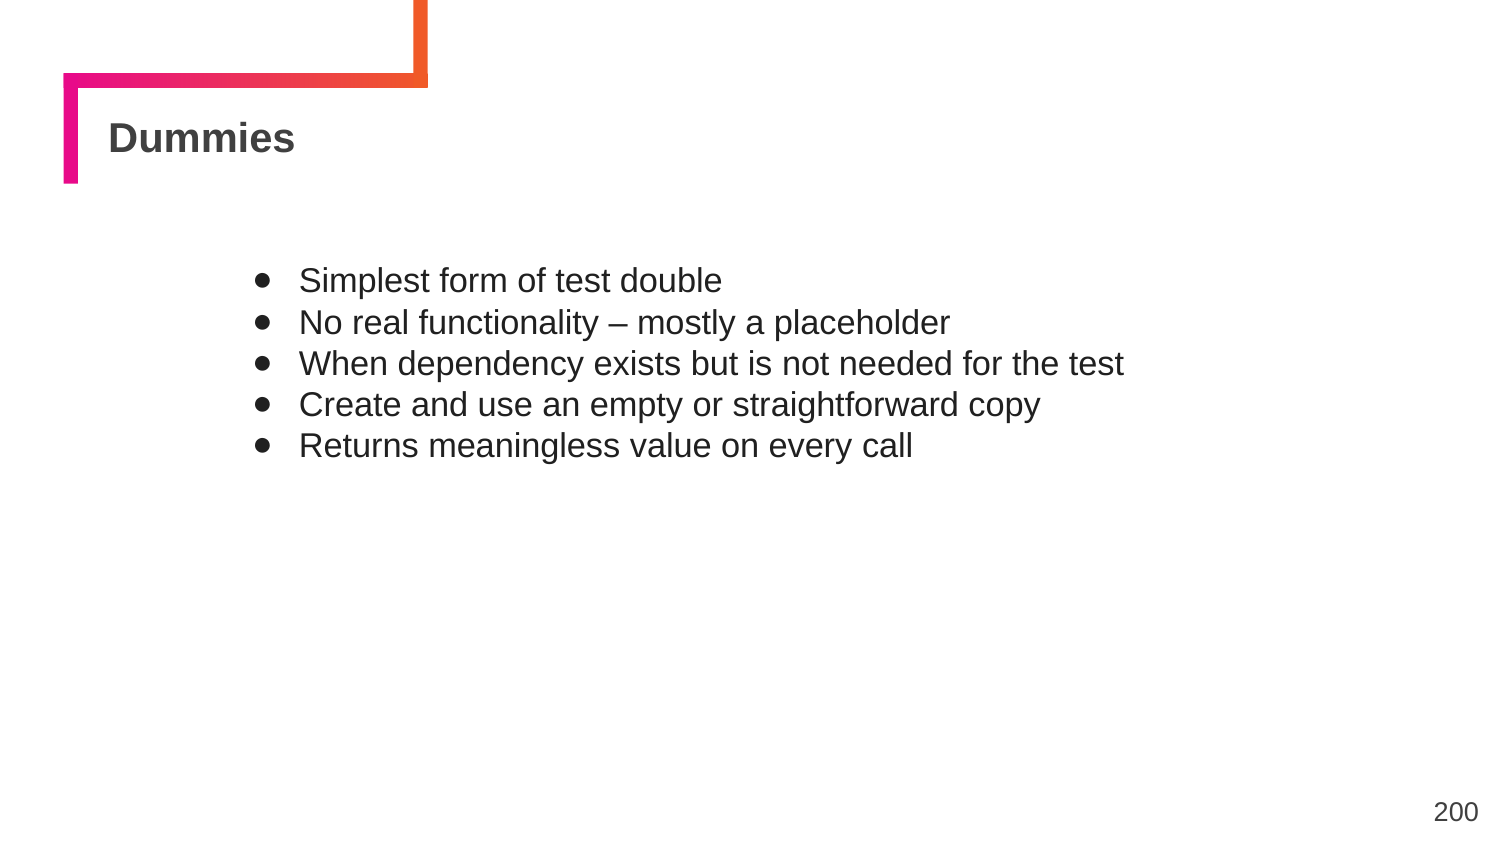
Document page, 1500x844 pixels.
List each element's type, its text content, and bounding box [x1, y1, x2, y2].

title Dummies [100, 117, 1455, 169]
slide_number 200 [1403, 779, 1494, 844]
subtitle Simplest form of test double No real functionality – mostly a placeholder When dependency exists but is not needed for the test Create and use an empty or straightforward copy Returns meaningless value on every call [124, 206, 1376, 727]
